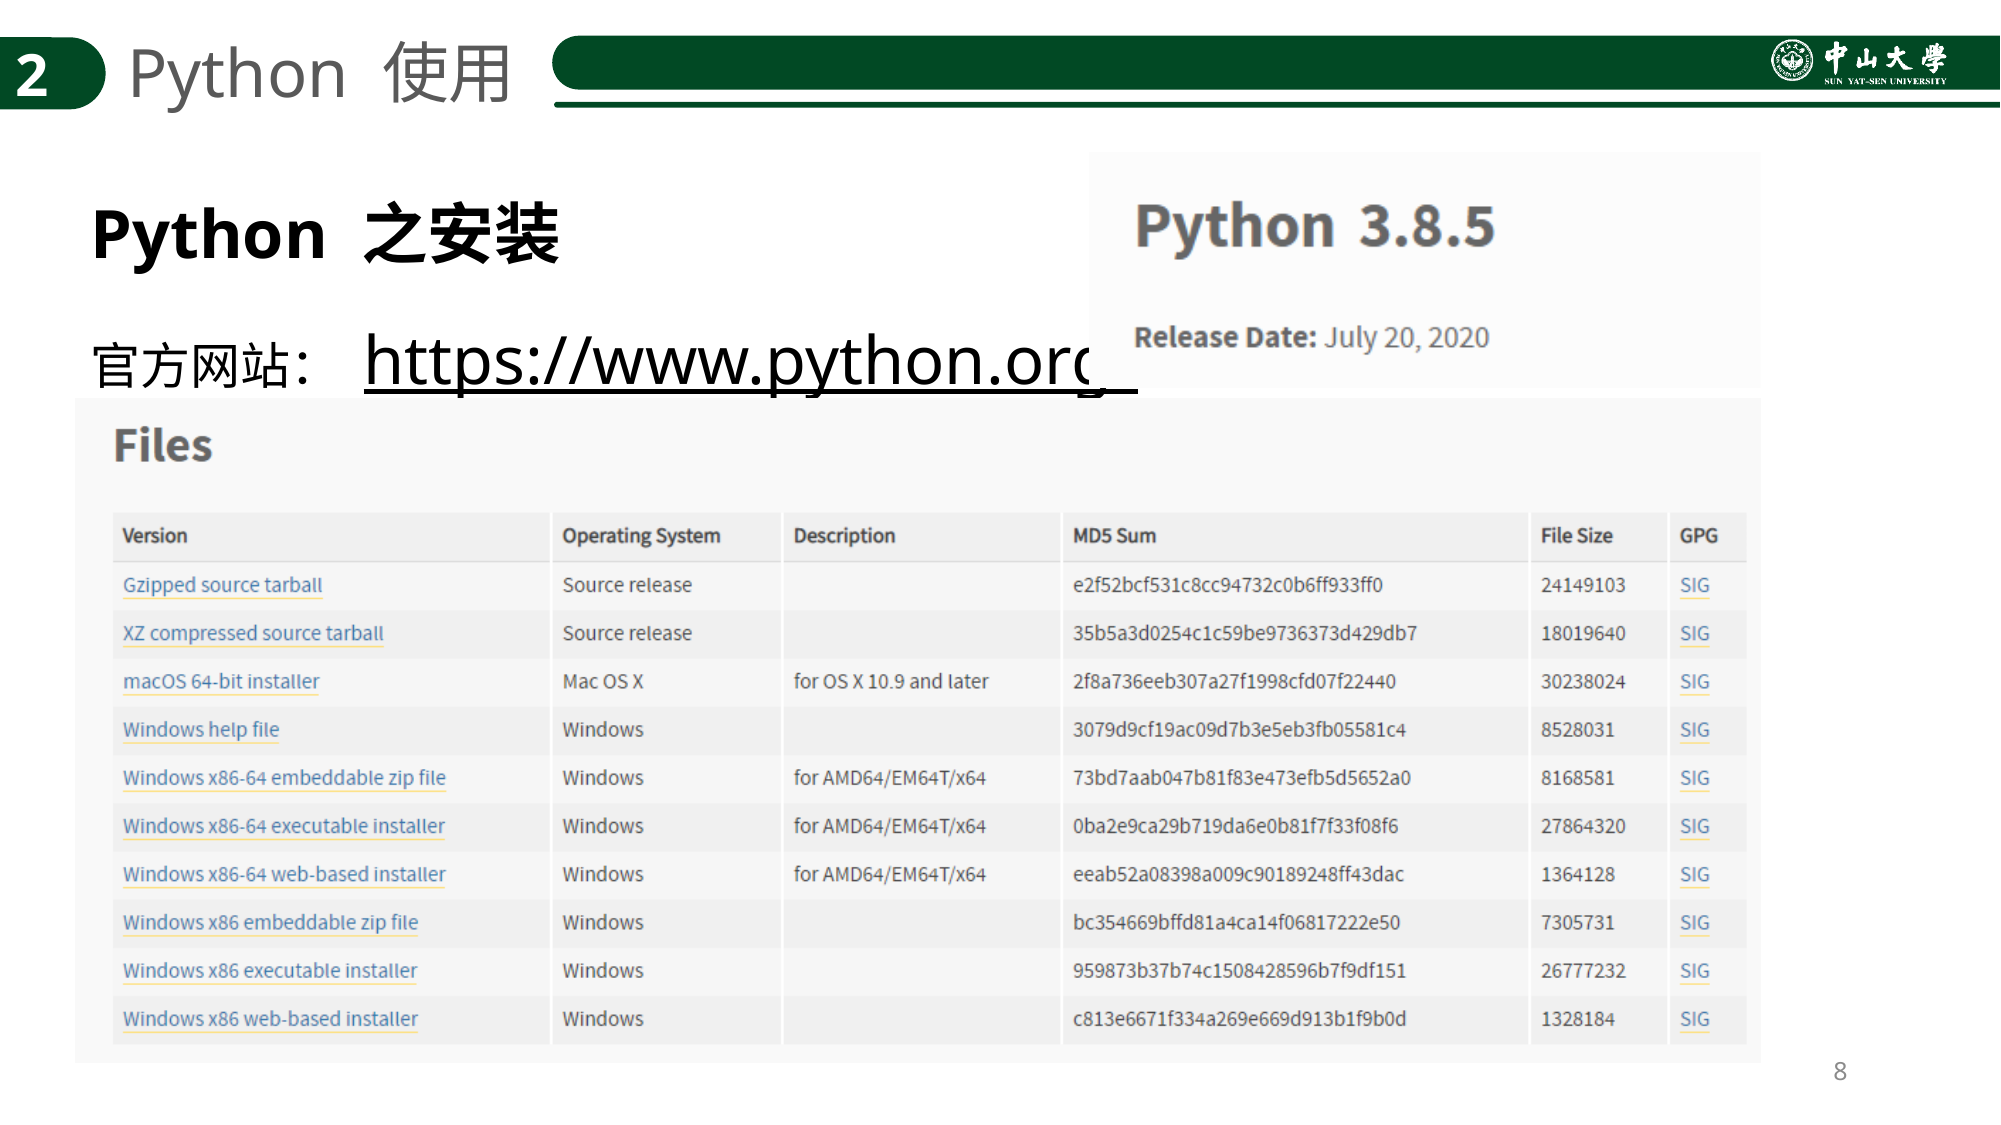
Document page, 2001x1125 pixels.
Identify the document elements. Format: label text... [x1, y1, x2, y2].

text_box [552, 35, 2000, 108]
picture [1760, 28, 1969, 102]
text_box 2 [0, 36, 107, 111]
text_box Python 使用 [112, 23, 531, 119]
picture [75, 398, 1761, 1063]
text_box Python 之安装 官方网站： https://www.python.org/ [75, 144, 1252, 398]
picture [1089, 152, 1761, 389]
slide_number 8 [1412, 1042, 1863, 1103]
